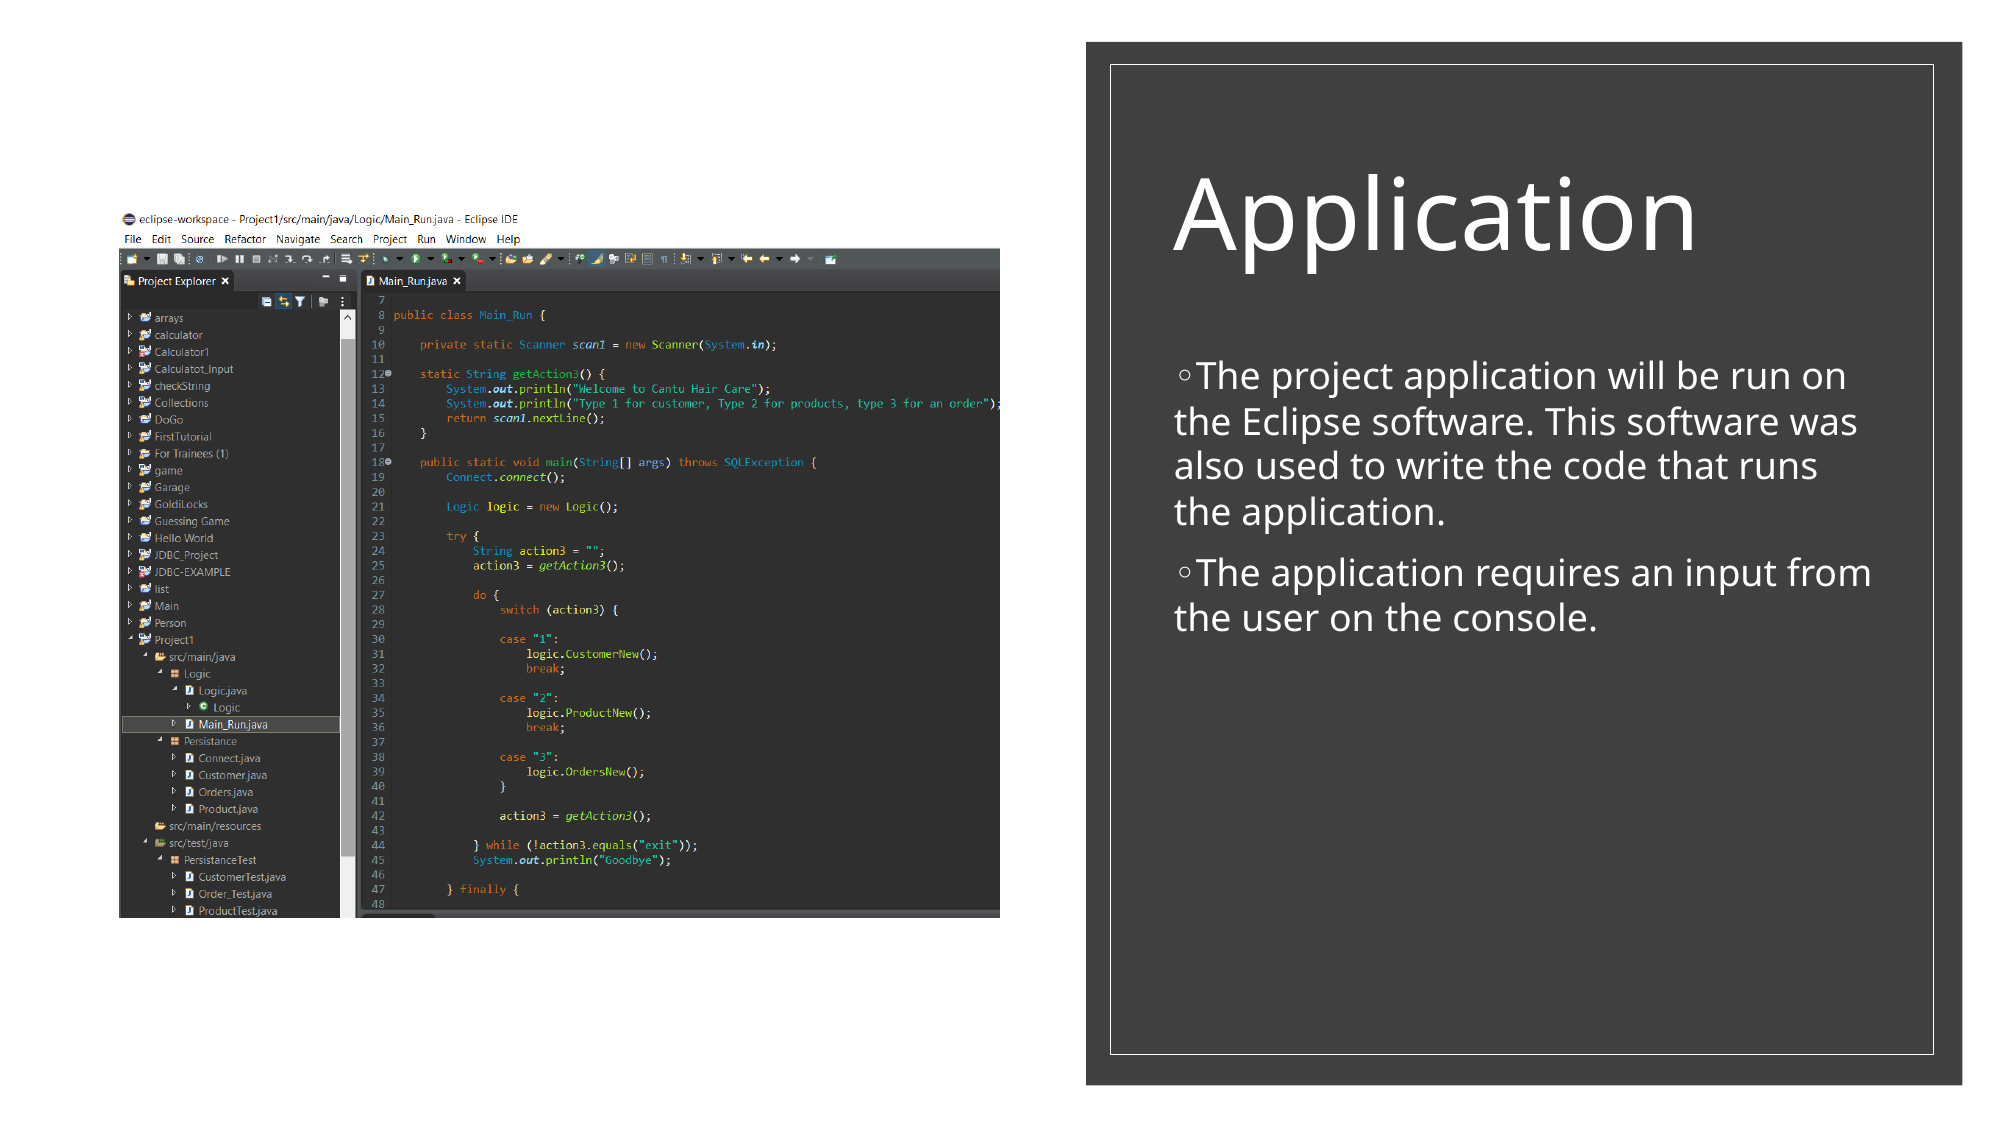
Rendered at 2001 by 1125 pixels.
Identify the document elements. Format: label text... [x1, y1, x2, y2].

text_box [1085, 41, 1963, 1086]
text_box [1109, 64, 1935, 1056]
title Application [1158, 105, 1893, 331]
list The project application will be run on the Eclipse software. This software was also used to write the code that runs the application. The application requires an input from the user on the console. [1158, 345, 1893, 990]
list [119, 209, 1000, 918]
text_box [0, 0, 2000, 1125]
